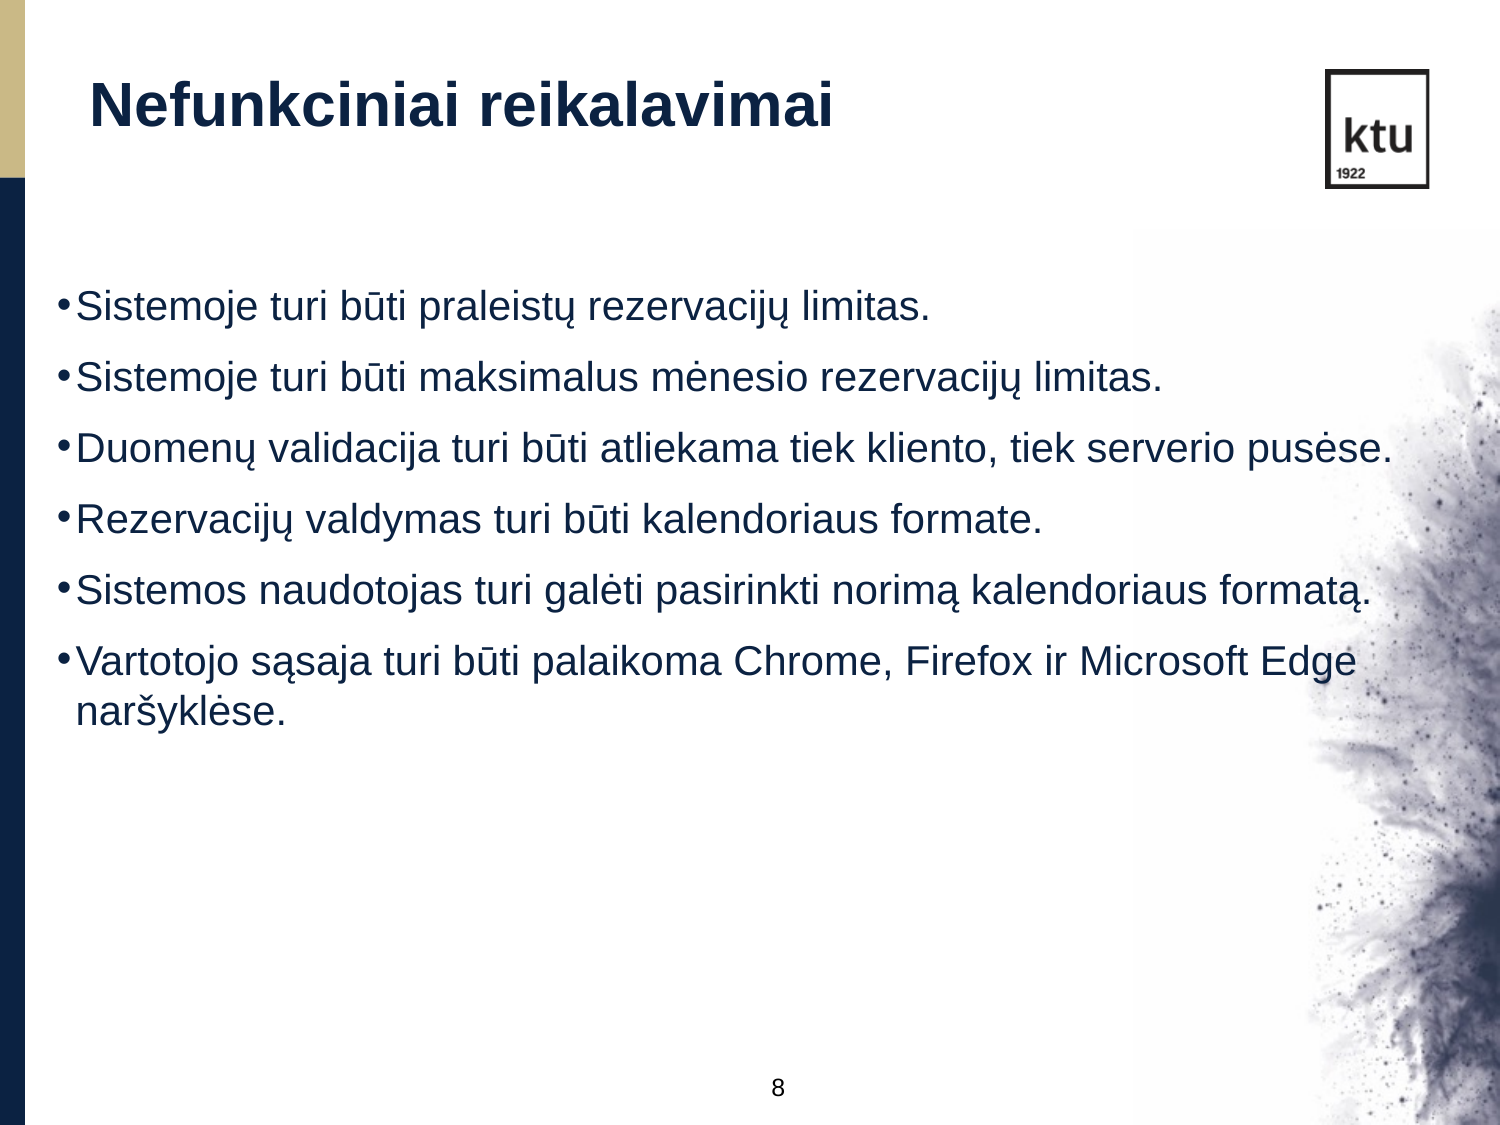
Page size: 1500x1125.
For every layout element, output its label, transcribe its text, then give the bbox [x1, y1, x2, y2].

picture [1133, 229, 1500, 1125]
list Sistemoje turi būti praleistų rezervacijų limitas. Sistemoje turi būti maksimalus mėnesio rezervacijų limitas. Duomenų validacija turi būti atliekama tiek kliento, tiek serverio pusėse. Rezervacijų valdymas turi būti kalendoriaus formate. Sistemos naudotojas turi galėti pasirinkti norimą kalendoriaus formatą. Vartotojo sąsaja turi būti palaikoma Chrome, Firefox ir Microsoft Edge naršyklėse. [42, 271, 1465, 856]
list Nefunkciniai reikalavimai [75, 69, 854, 171]
